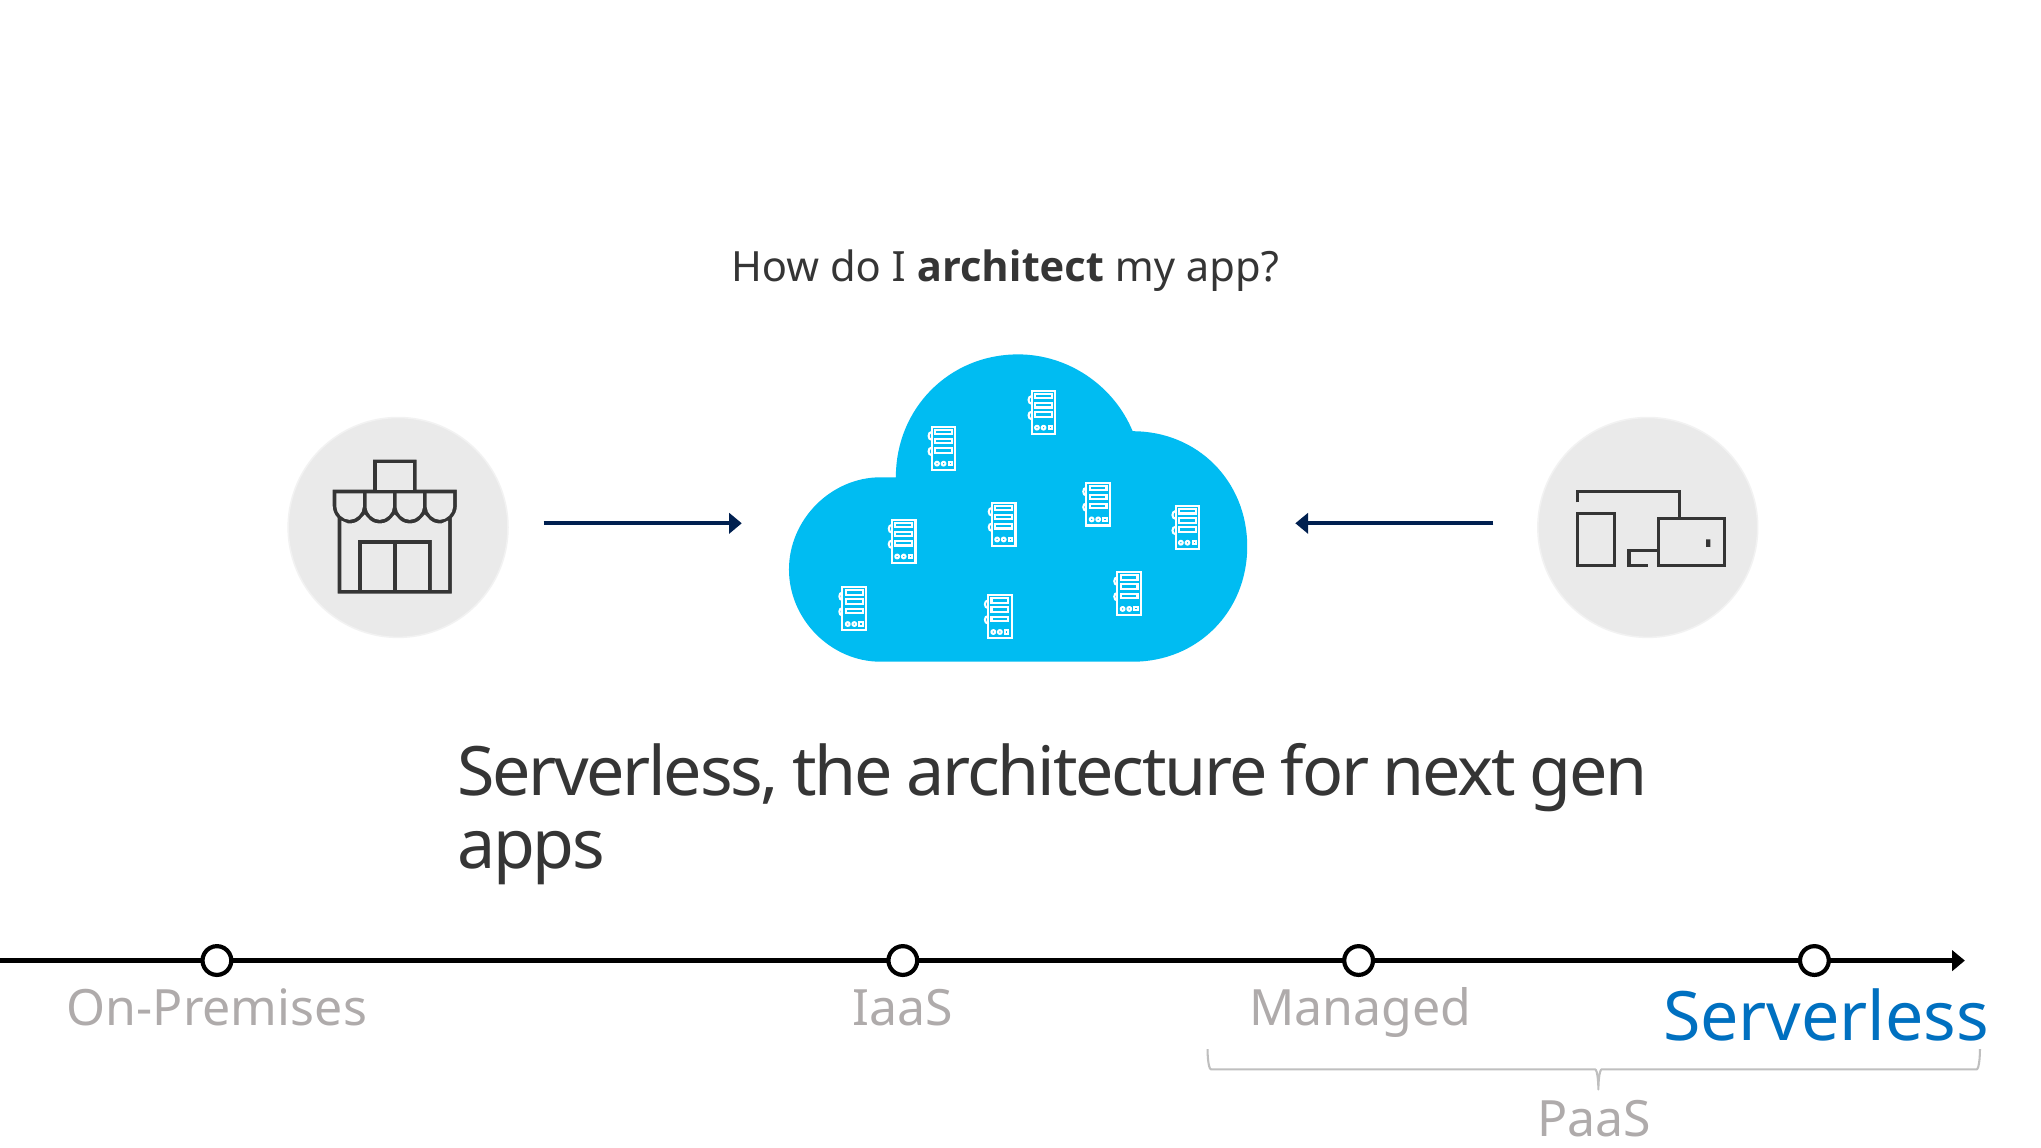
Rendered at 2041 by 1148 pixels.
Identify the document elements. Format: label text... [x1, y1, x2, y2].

text_box IaaS [822, 963, 984, 1061]
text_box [1172, 505, 1200, 550]
text_box [201, 945, 233, 960]
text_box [984, 594, 1012, 639]
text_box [1028, 390, 1056, 435]
text_box [788, 354, 1248, 662]
text_box Managed [1219, 963, 1502, 1049]
text_box [1343, 945, 1374, 960]
text_box [1206, 1049, 1981, 1071]
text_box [1082, 482, 1111, 526]
text_box [201, 961, 233, 976]
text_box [1537, 417, 1758, 638]
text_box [287, 417, 509, 638]
text_box [1343, 961, 1374, 976]
text_box [887, 945, 918, 960]
text_box Serverless, the architecture for next gen apps [432, 721, 1680, 873]
text_box [887, 961, 918, 976]
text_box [988, 502, 1016, 546]
text_box [1799, 945, 1830, 957]
text_box PaaS [1507, 1069, 1681, 1148]
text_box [839, 586, 867, 631]
text_box How do I architect my app? [499, 232, 1511, 297]
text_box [888, 519, 916, 563]
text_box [1113, 571, 1142, 616]
text_box On-Premises [36, 963, 398, 1061]
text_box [928, 426, 956, 471]
text_box Serverless [1633, 957, 2019, 1080]
